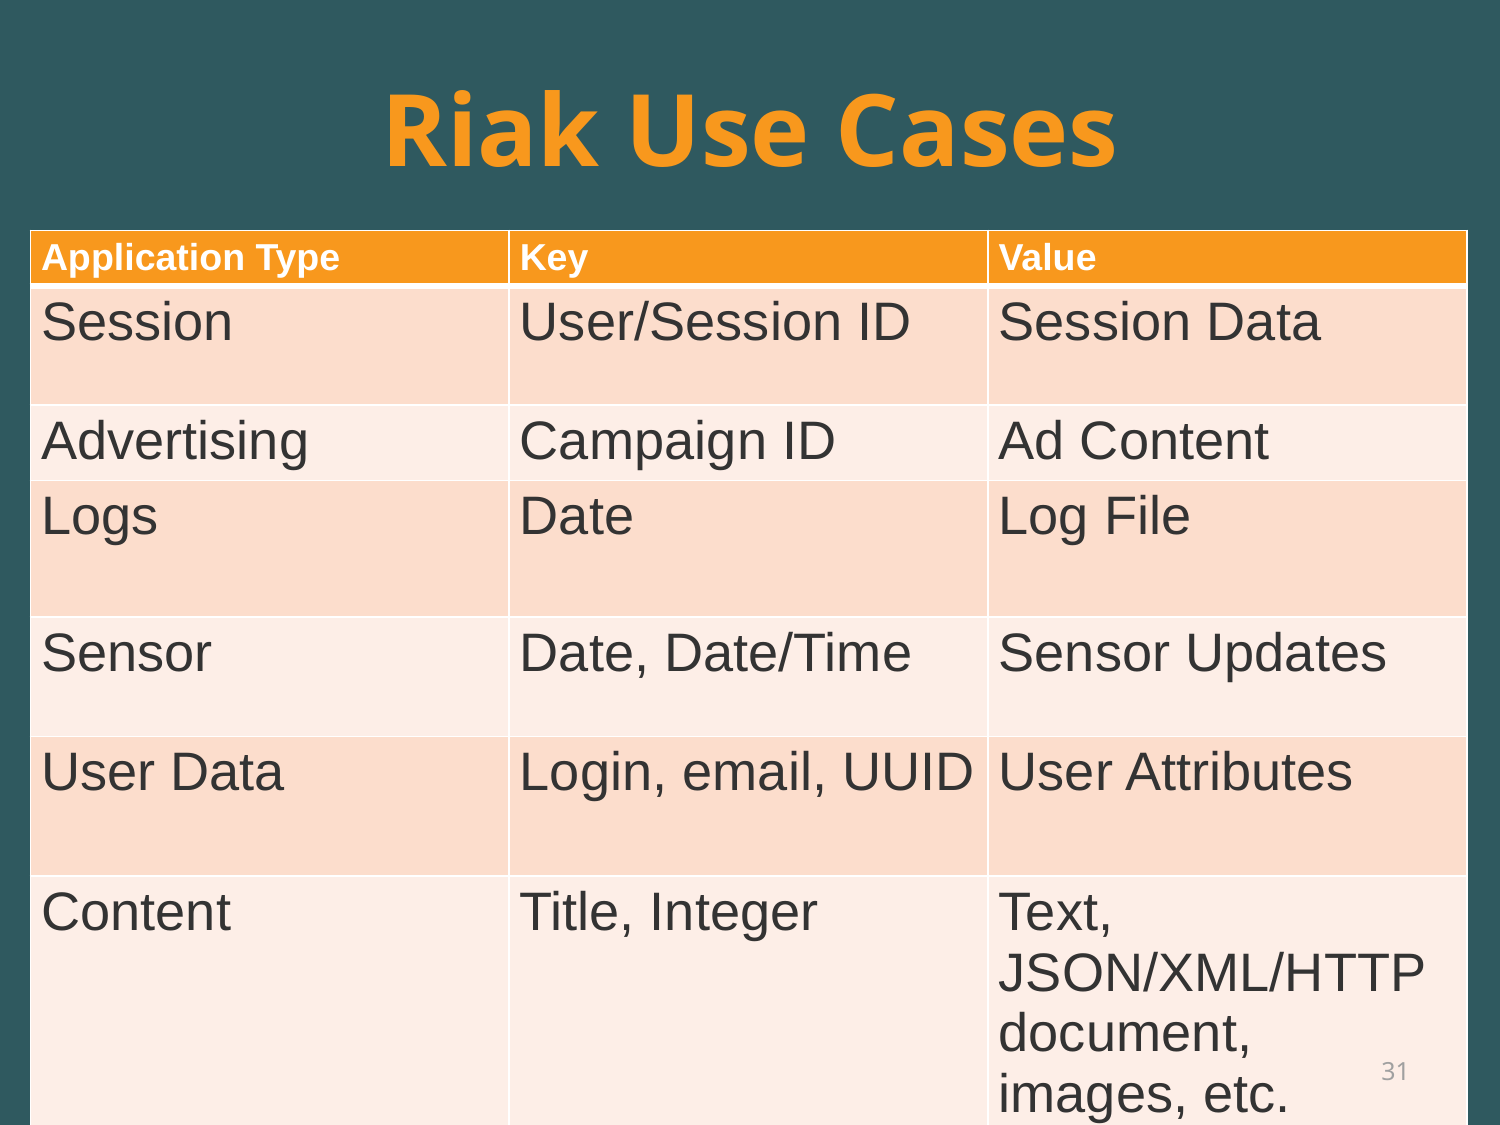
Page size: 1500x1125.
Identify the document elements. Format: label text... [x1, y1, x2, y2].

table_cell Date [510, 481, 987, 616]
table_cell Session [31, 289, 508, 404]
table_cell Session Data [989, 289, 1466, 404]
table_header Application Type [31, 231, 508, 283]
table_cell Campaign ID [510, 406, 987, 480]
table_header Value [989, 231, 1466, 283]
table_cell Content [31, 877, 508, 1125]
table_cell User Attributes [989, 737, 1466, 875]
picture [0, 0, 1500, 1125]
table_cell Login, email, UUID [510, 737, 987, 875]
text_box Riak Use Cases [224, 66, 1276, 188]
table_cell Sensor Updates [989, 618, 1466, 736]
table_cell User/Session ID [510, 289, 987, 404]
table_cell Logs [31, 481, 508, 616]
table_cell User Data [31, 737, 508, 875]
table_header Key [510, 231, 987, 283]
table_cell Ad Content [989, 406, 1466, 480]
table_cell Title, Integer [510, 877, 987, 1125]
table_cell Text, JSON/XML/HTTP document, images, etc. [989, 877, 1466, 1125]
table_cell Sensor [31, 618, 508, 736]
slide_number 31 [1074, 1042, 1425, 1103]
table_cell Date, Date/Time [510, 618, 987, 736]
table_cell Advertising [31, 406, 508, 480]
table_cell Log File [989, 481, 1466, 616]
